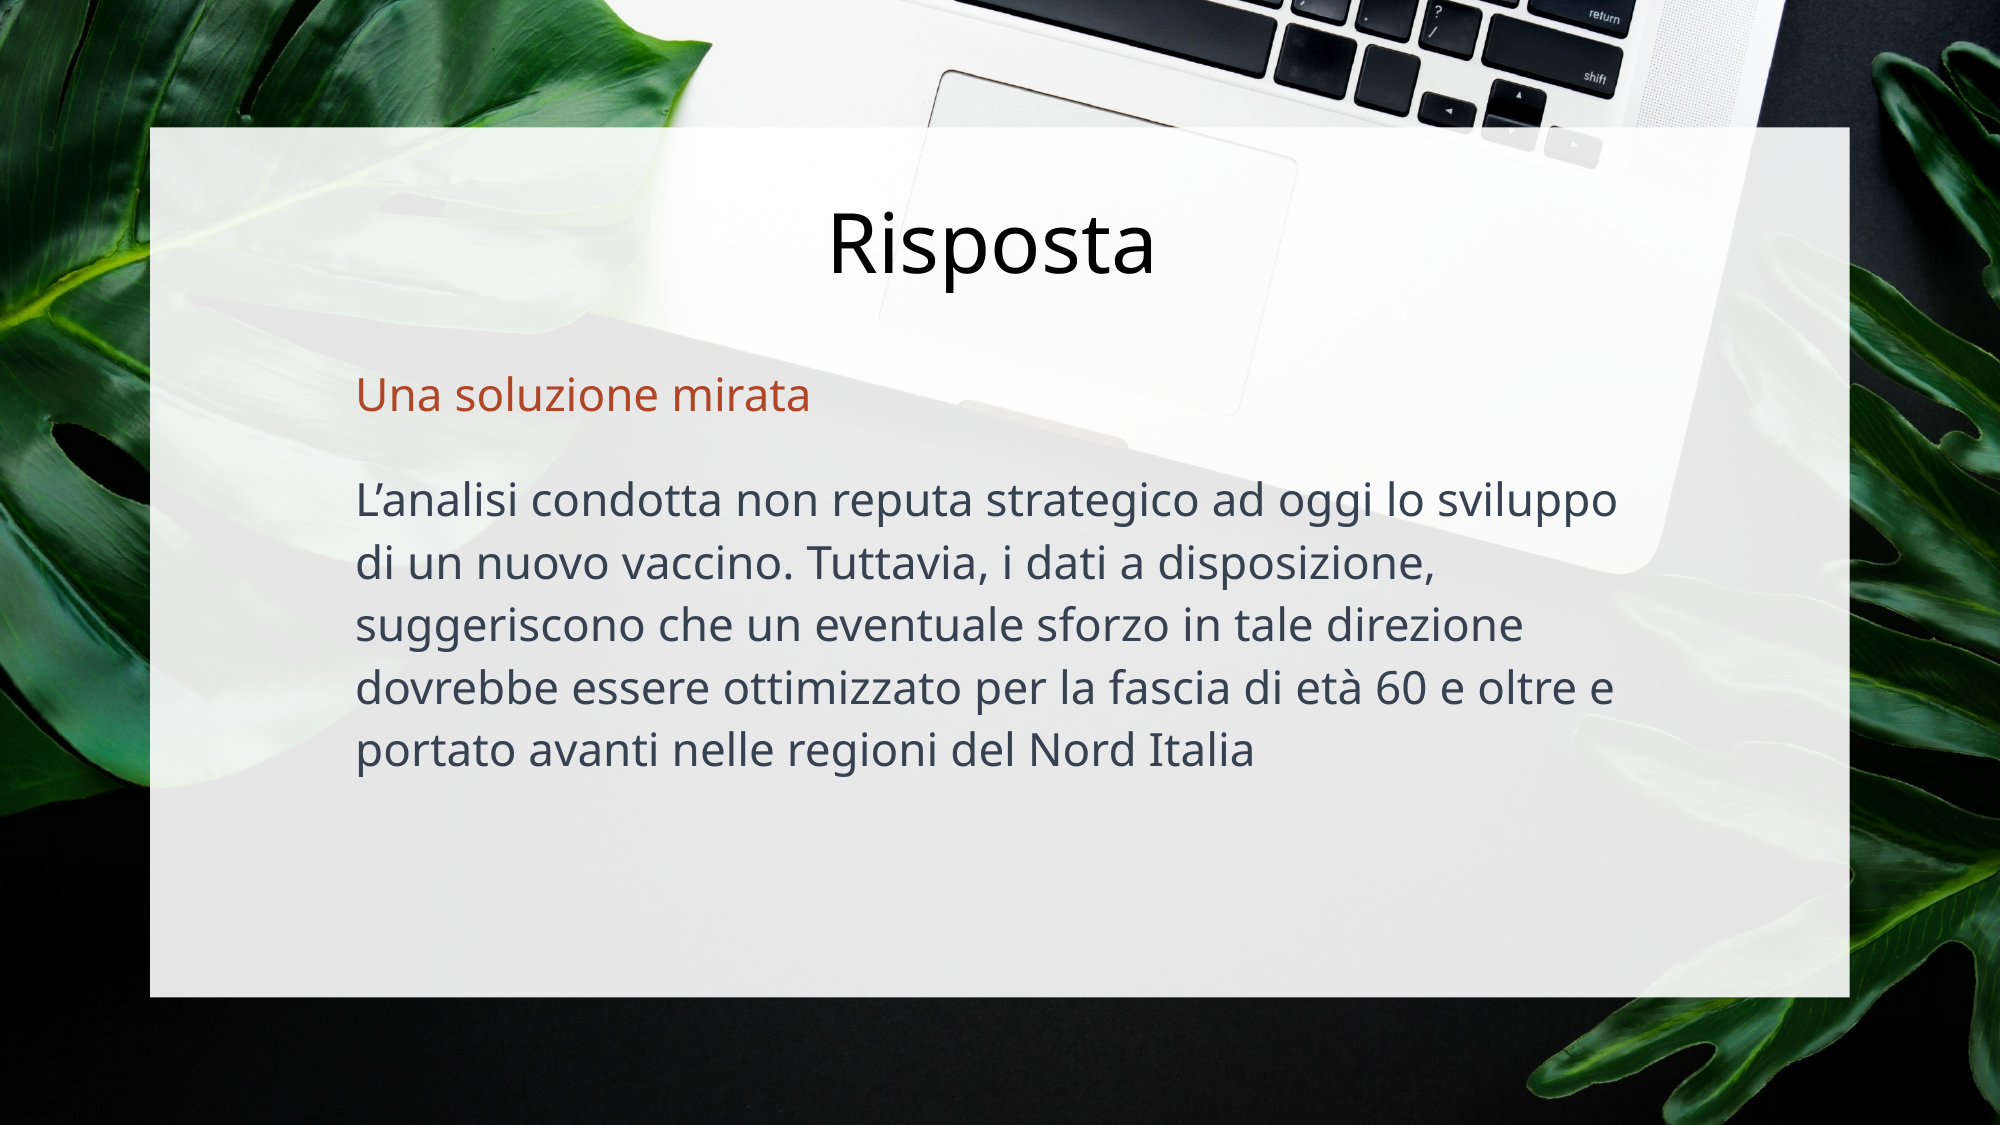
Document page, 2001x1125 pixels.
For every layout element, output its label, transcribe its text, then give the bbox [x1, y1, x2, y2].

text_box Risposta [811, 186, 1189, 299]
list Una soluzione mirata [340, 368, 830, 429]
text_box L’analisi condotta non reputa strategico ad oggi lo sviluppo di un nuovo vaccino. Tuttavia, i dati a disposizione, suggeriscono che un eventuale sforzo in tale direzione dovrebbe essere ottimizzato per la fascia di età 60 e oltre e portato avanti nelle regioni del Nord Italia [340, 456, 1660, 821]
picture [0, 0, 2000, 1125]
